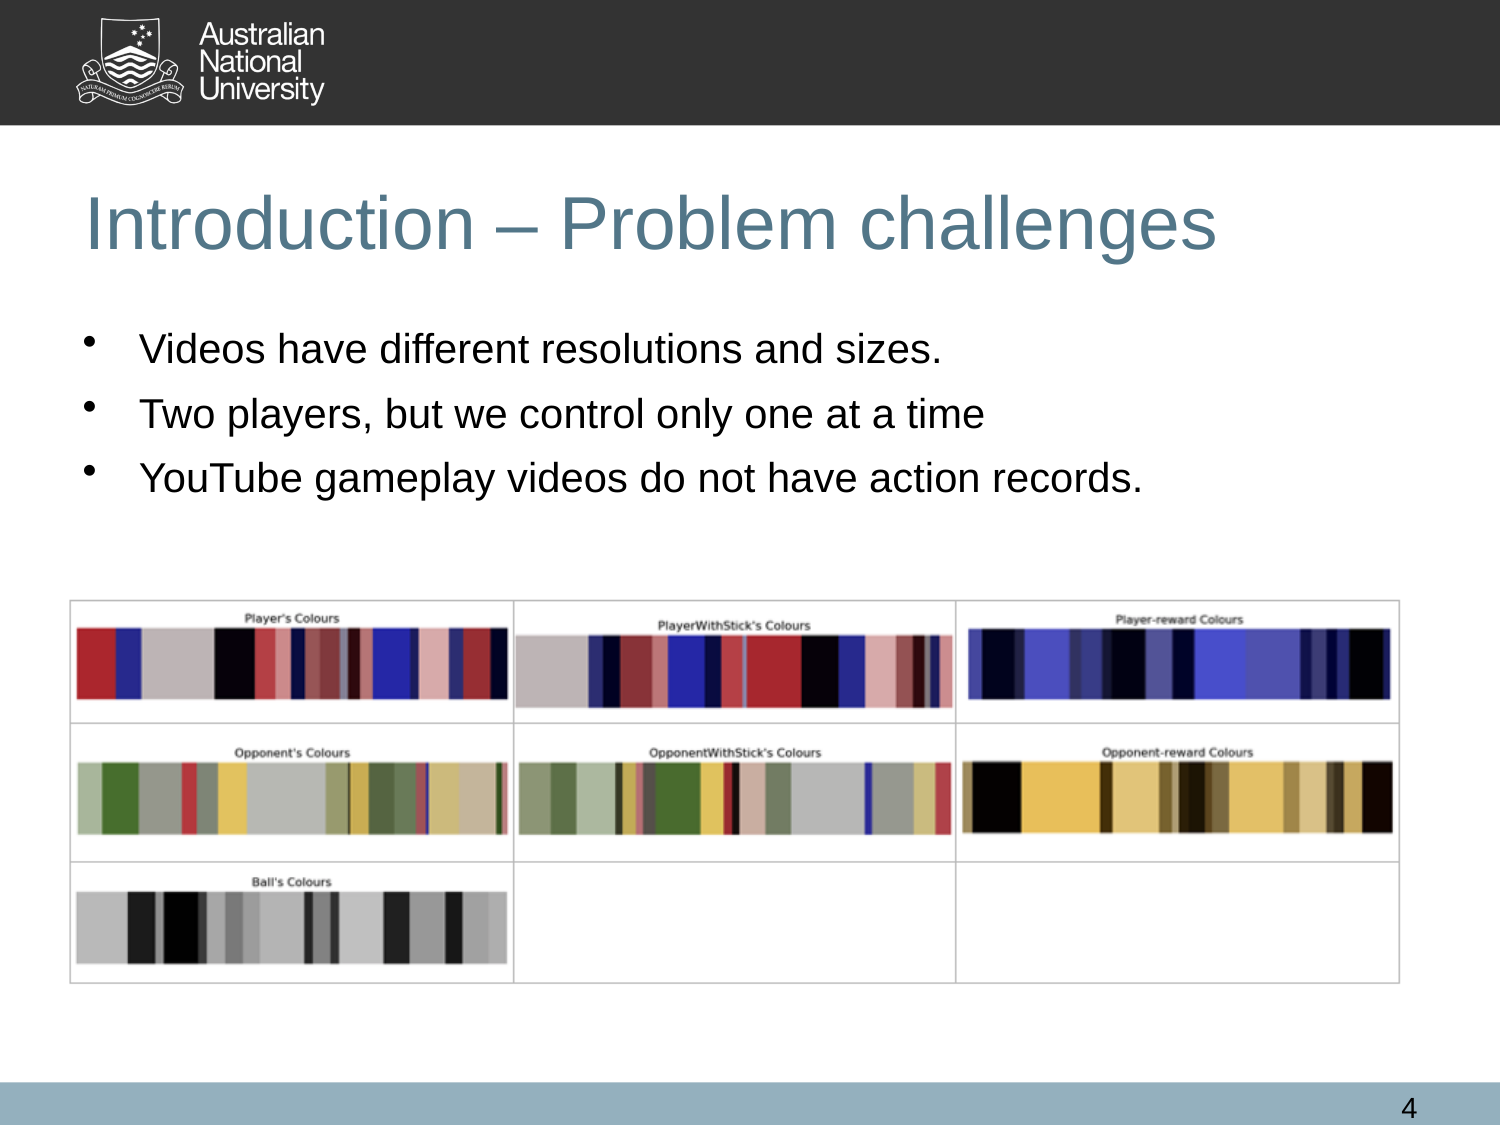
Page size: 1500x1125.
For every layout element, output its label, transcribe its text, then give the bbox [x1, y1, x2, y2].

slide_number 4 [1391, 1081, 1426, 1125]
list Videos have different resolutions and sizes. Two players, but we control only one at a time YouTube gameplay videos do not have action records. [74, 313, 1426, 1006]
picture [58, 584, 1409, 988]
title Introduction – Problem challenges [76, 124, 1428, 314]
picture [76, 18, 325, 106]
